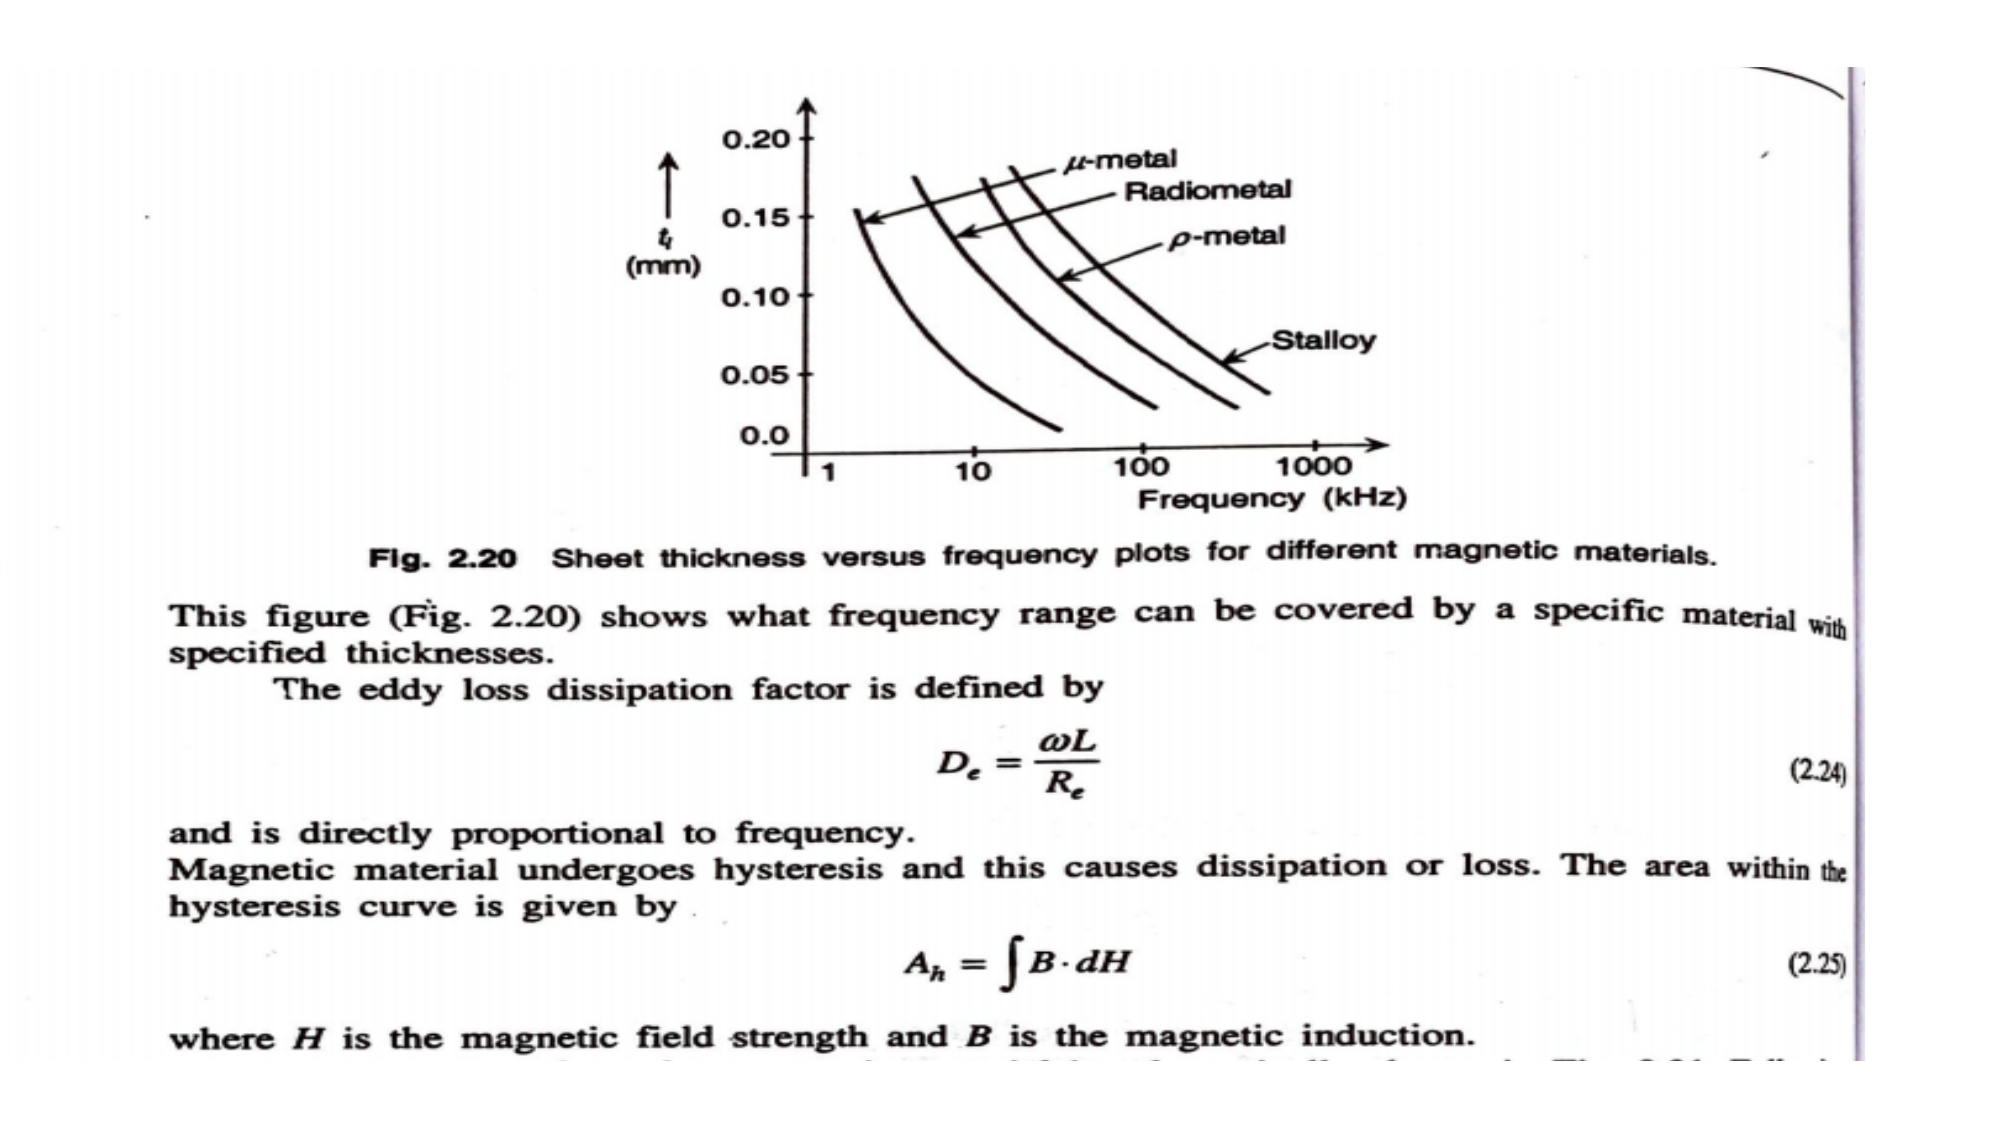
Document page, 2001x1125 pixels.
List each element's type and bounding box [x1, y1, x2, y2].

picture [0, 67, 1866, 1062]
